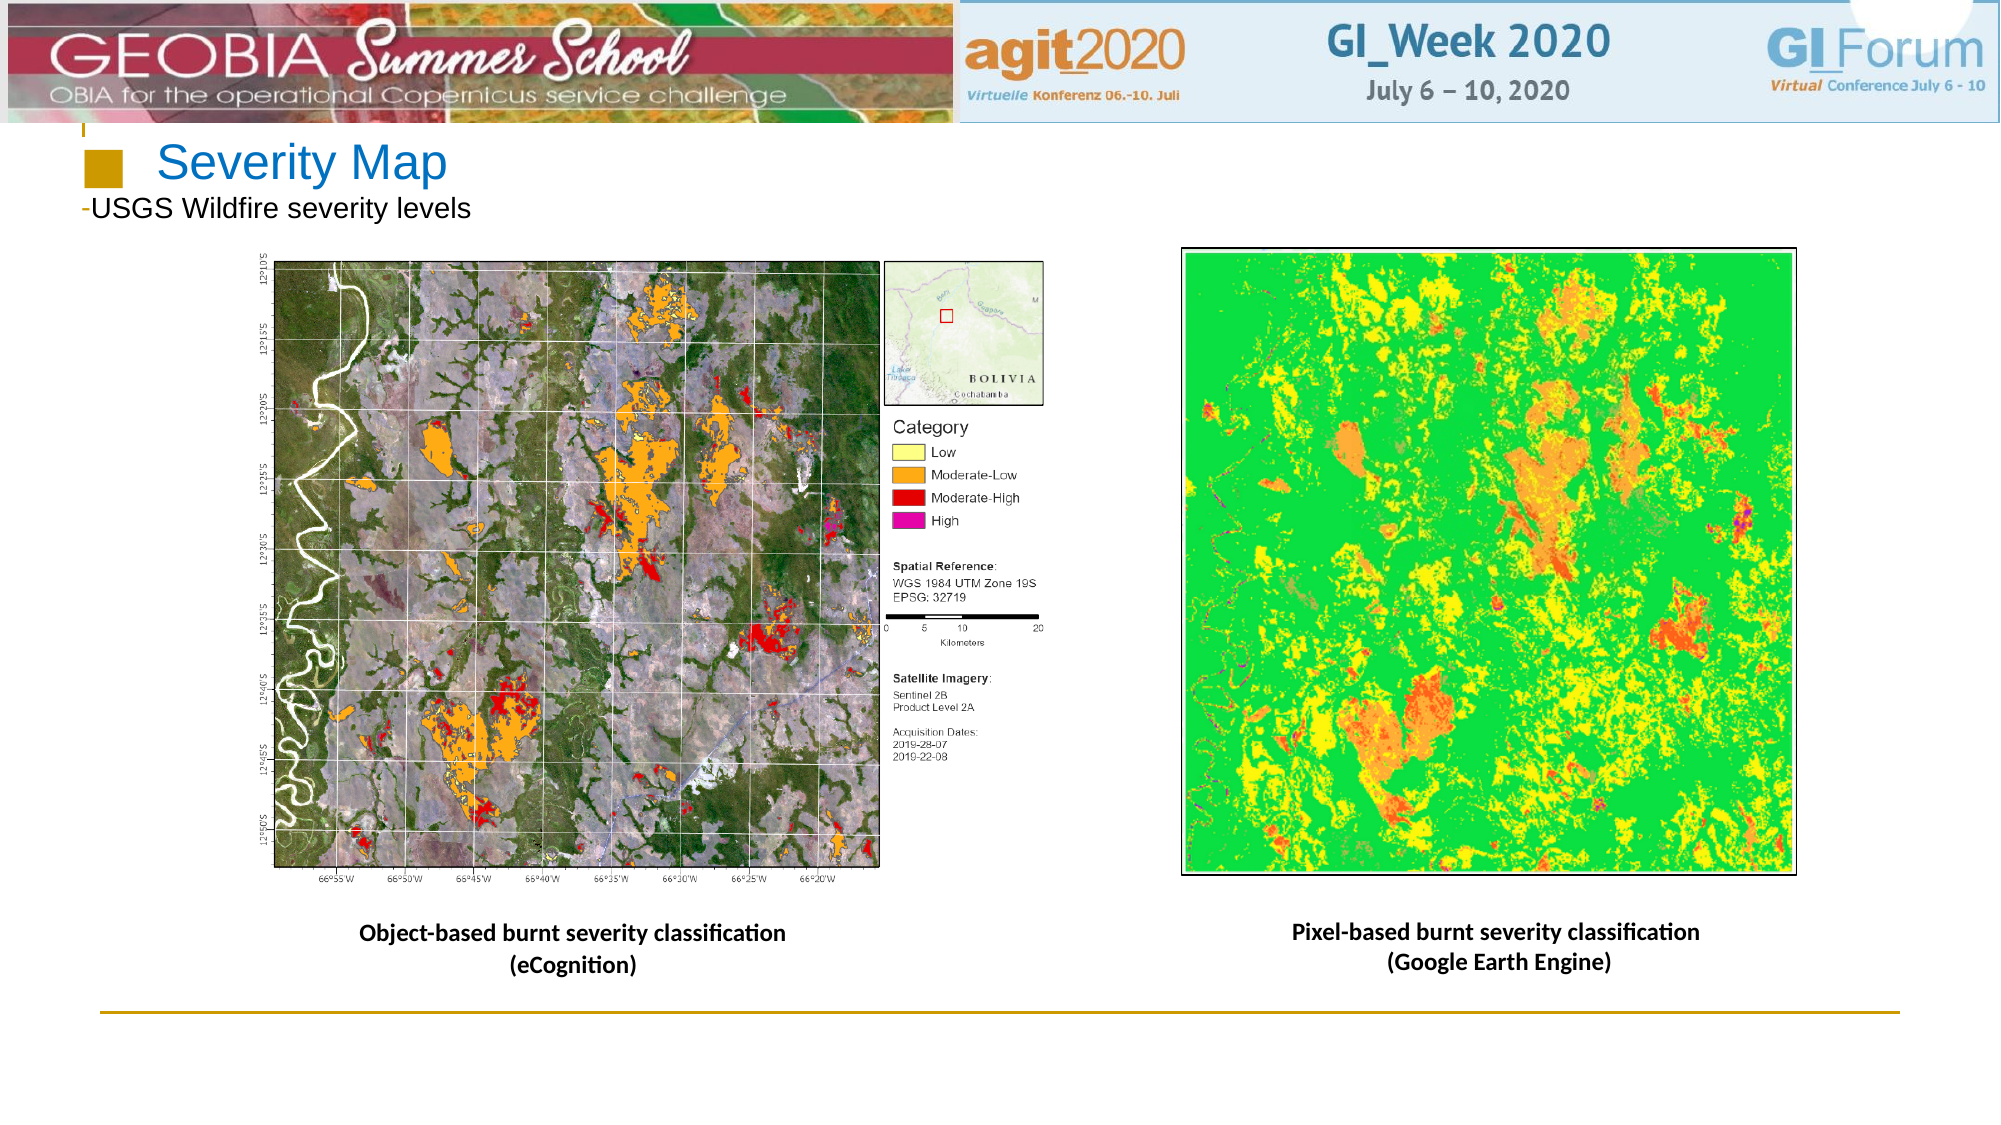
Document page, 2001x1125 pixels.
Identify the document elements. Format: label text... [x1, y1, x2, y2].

text_box Pixel-based burnt severity classification (Google Earth Engine) [1223, 908, 1776, 1005]
text_box Object-based burnt severity classification (eCognition) [289, 906, 858, 1003]
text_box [0, 0, 2000, 123]
picture [253, 248, 1049, 886]
picture [1181, 248, 1796, 875]
list Severity Map USGS Wildfire severity levels [56, 134, 1077, 261]
